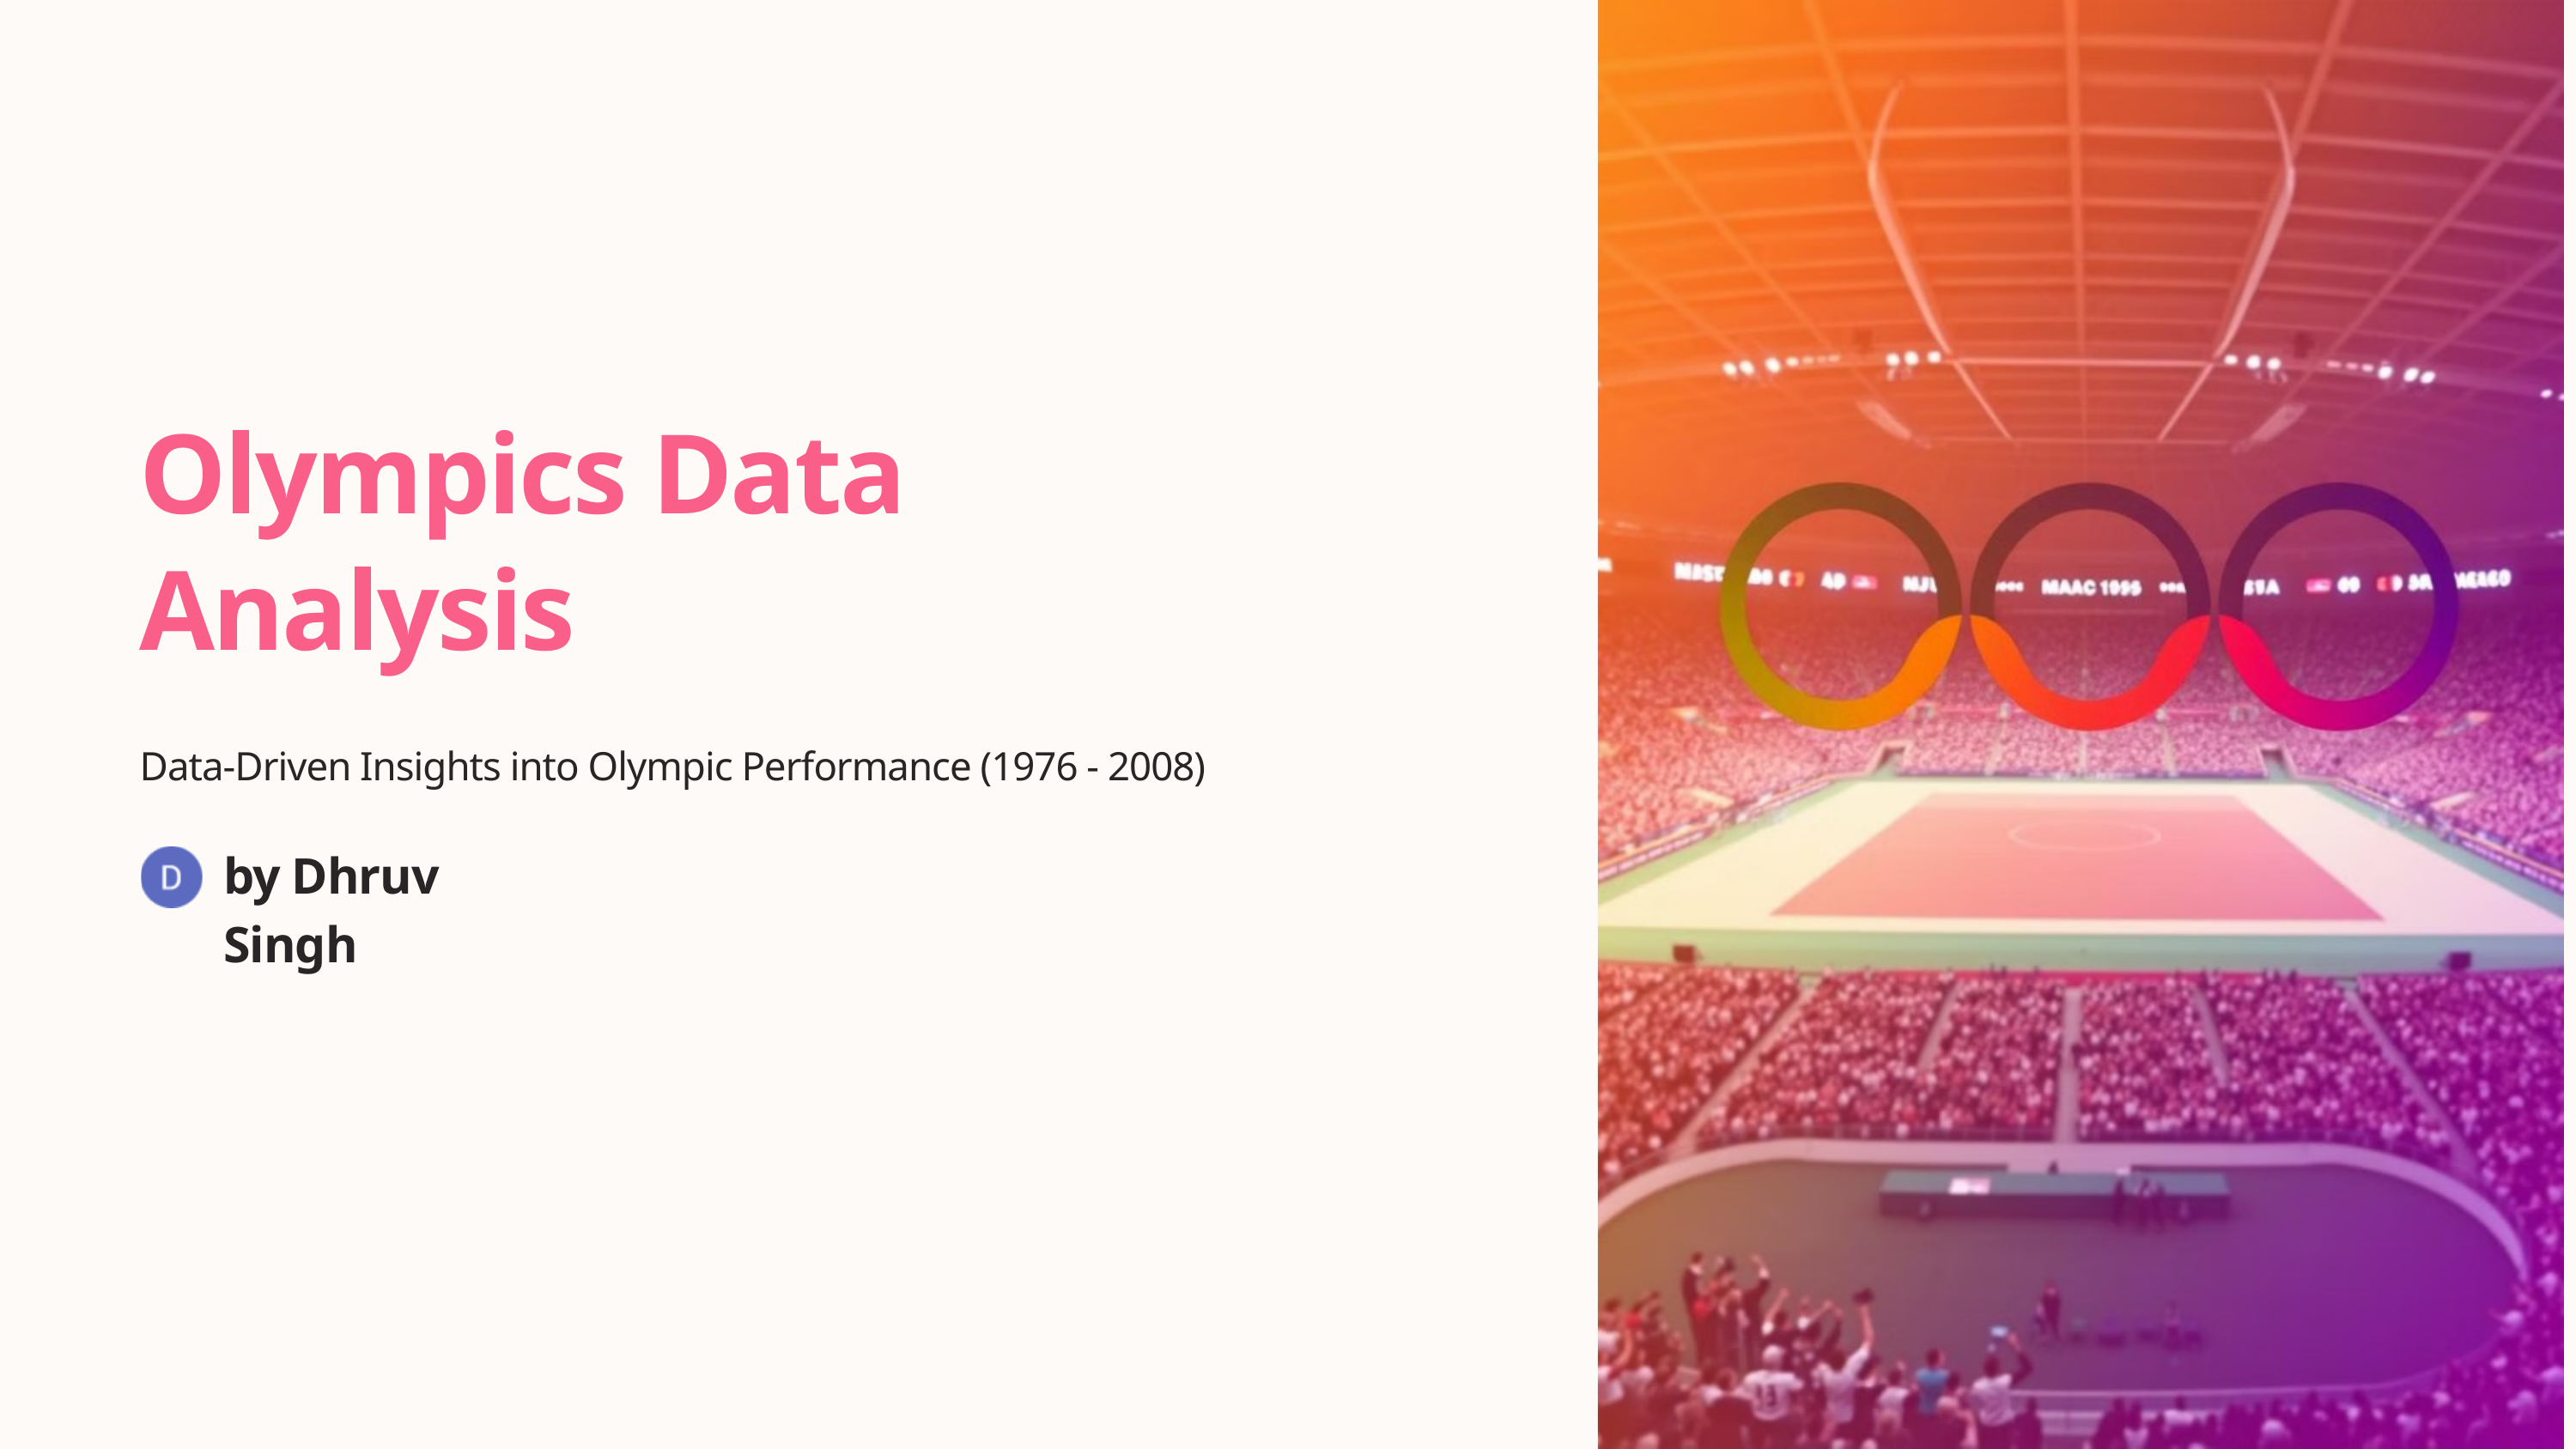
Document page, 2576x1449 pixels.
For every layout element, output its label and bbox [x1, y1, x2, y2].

text_box [138, 844, 205, 911]
text_box [223, 841, 586, 912]
text_box [138, 404, 1273, 724]
text_box [0, 0, 2576, 1449]
text_box [139, 733, 1471, 798]
